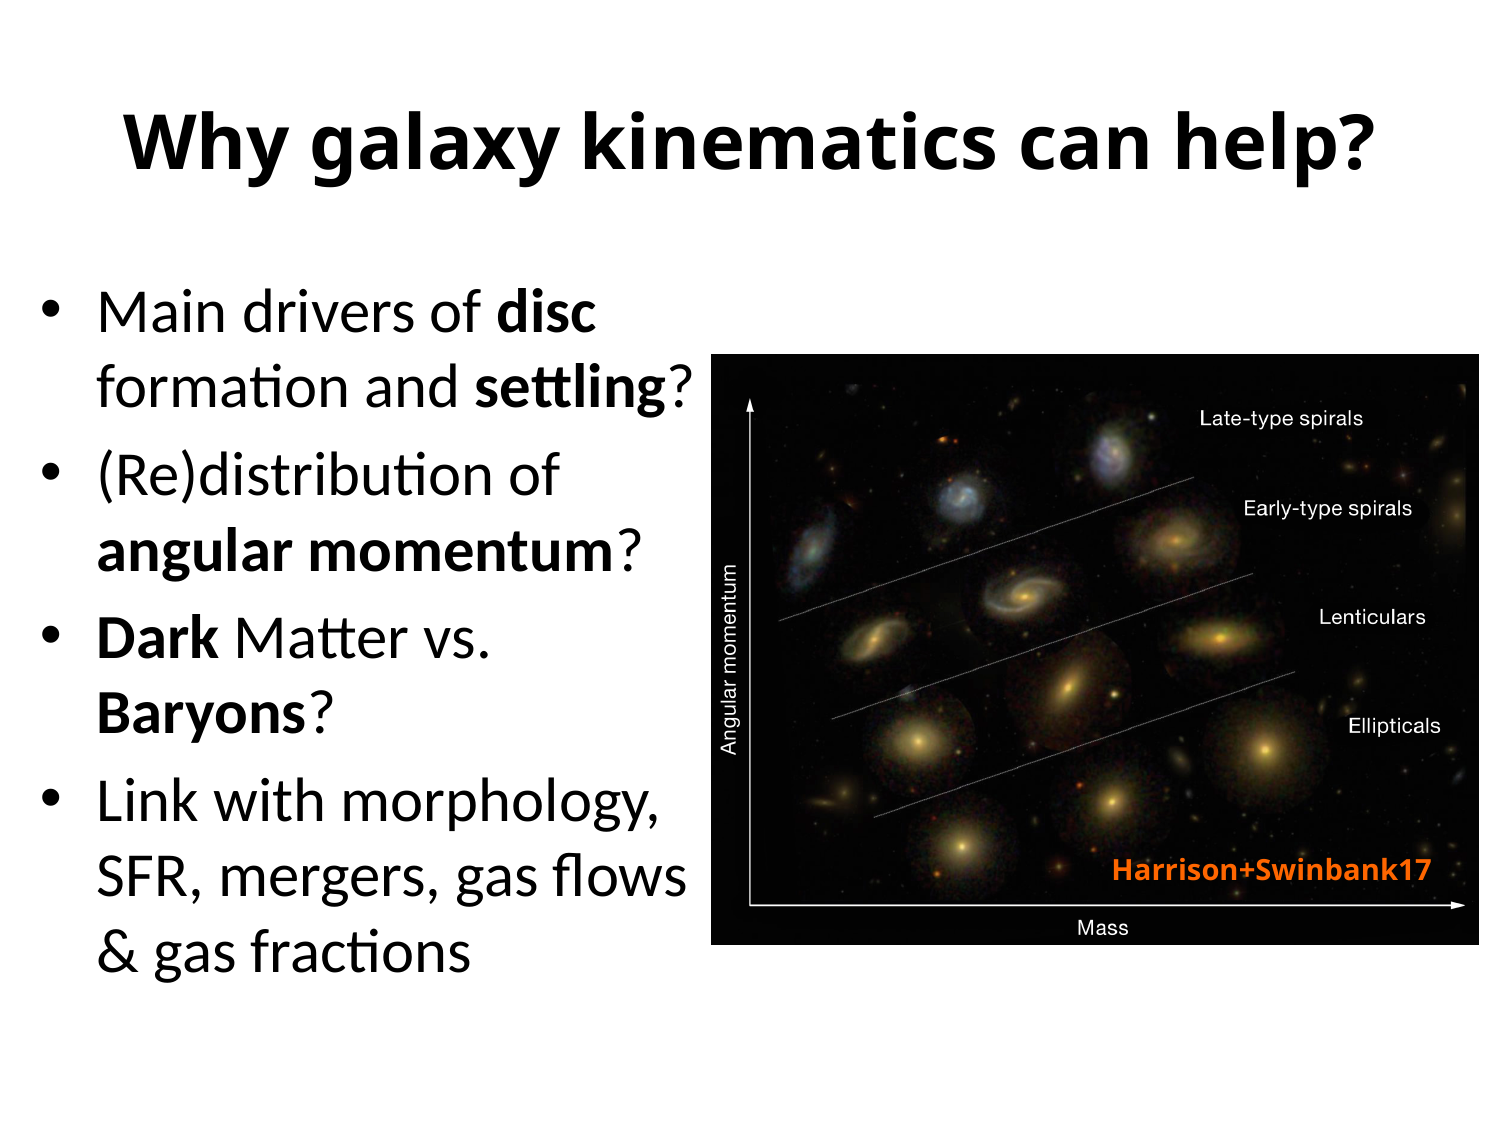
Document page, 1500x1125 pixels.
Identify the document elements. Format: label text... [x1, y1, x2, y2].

title Why galaxy kinematics can help? [75, 45, 1425, 233]
list Main drivers of disc formation and settling? (Re)distribution of angular momentum? Dark Matter vs. Baryons? Link with morphology, SFR, mergers, gas flows & gas fractions [24, 262, 712, 1020]
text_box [710, 354, 1480, 945]
